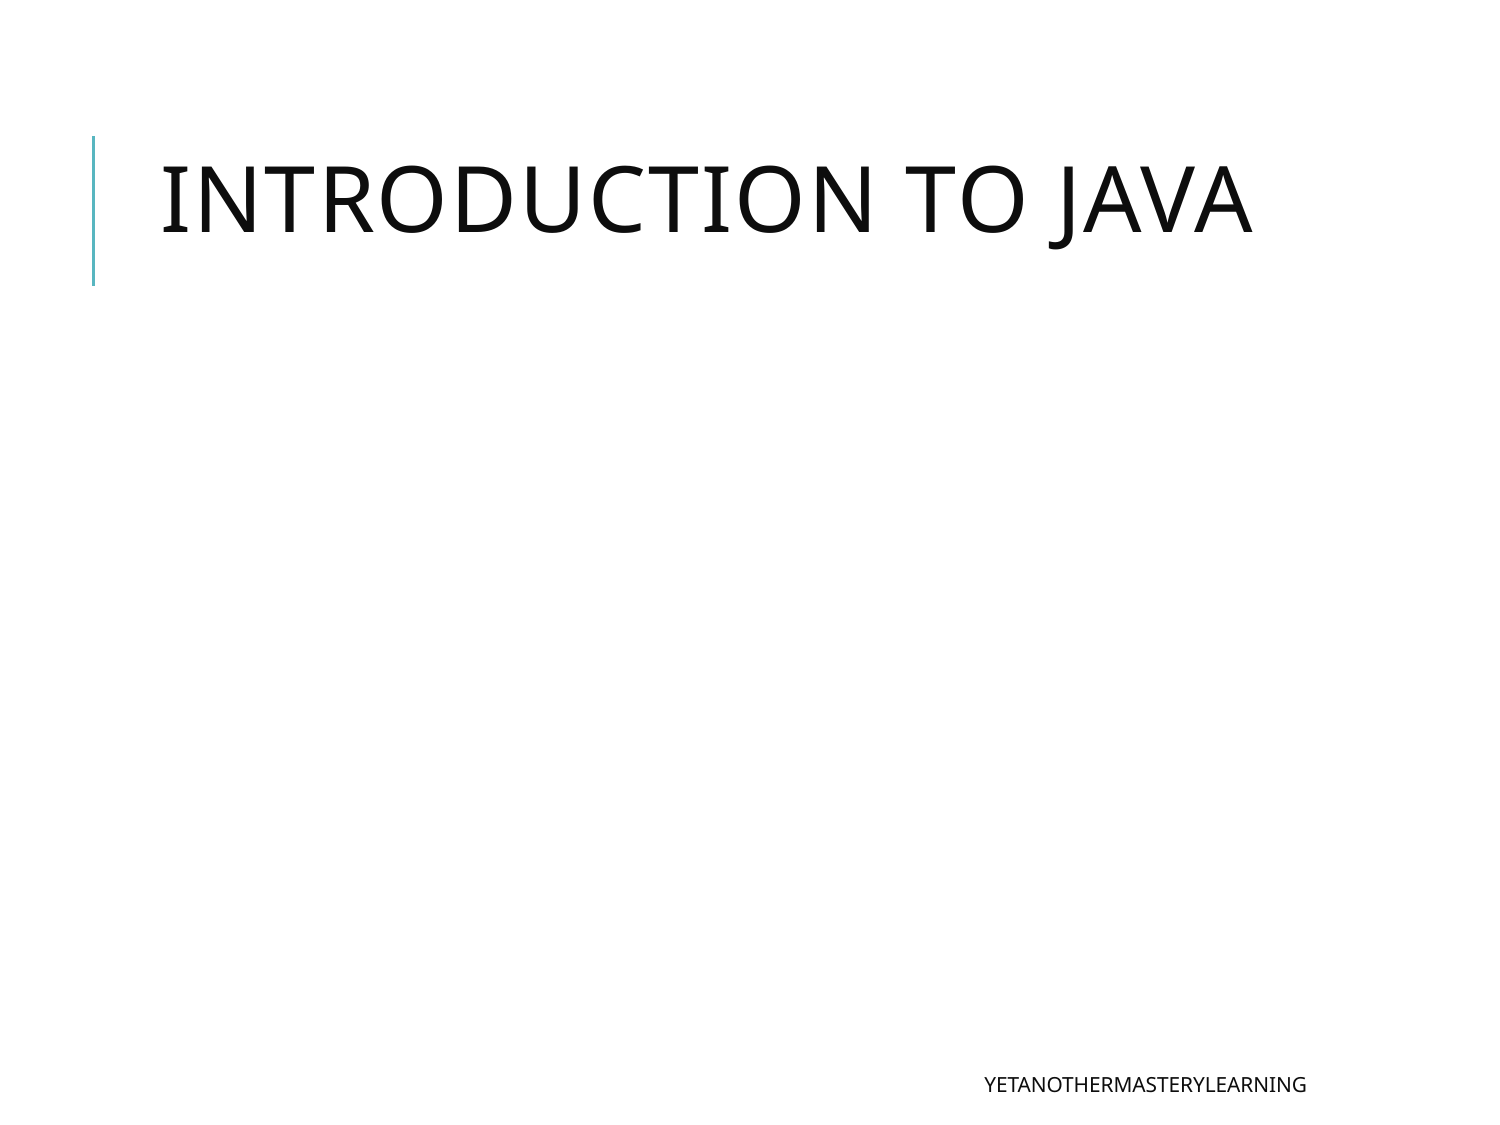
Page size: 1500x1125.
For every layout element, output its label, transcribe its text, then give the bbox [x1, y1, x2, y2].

title Introduction to Java [145, 112, 1496, 300]
footer YetAnotherMasteryLearning [595, 1061, 1322, 1107]
